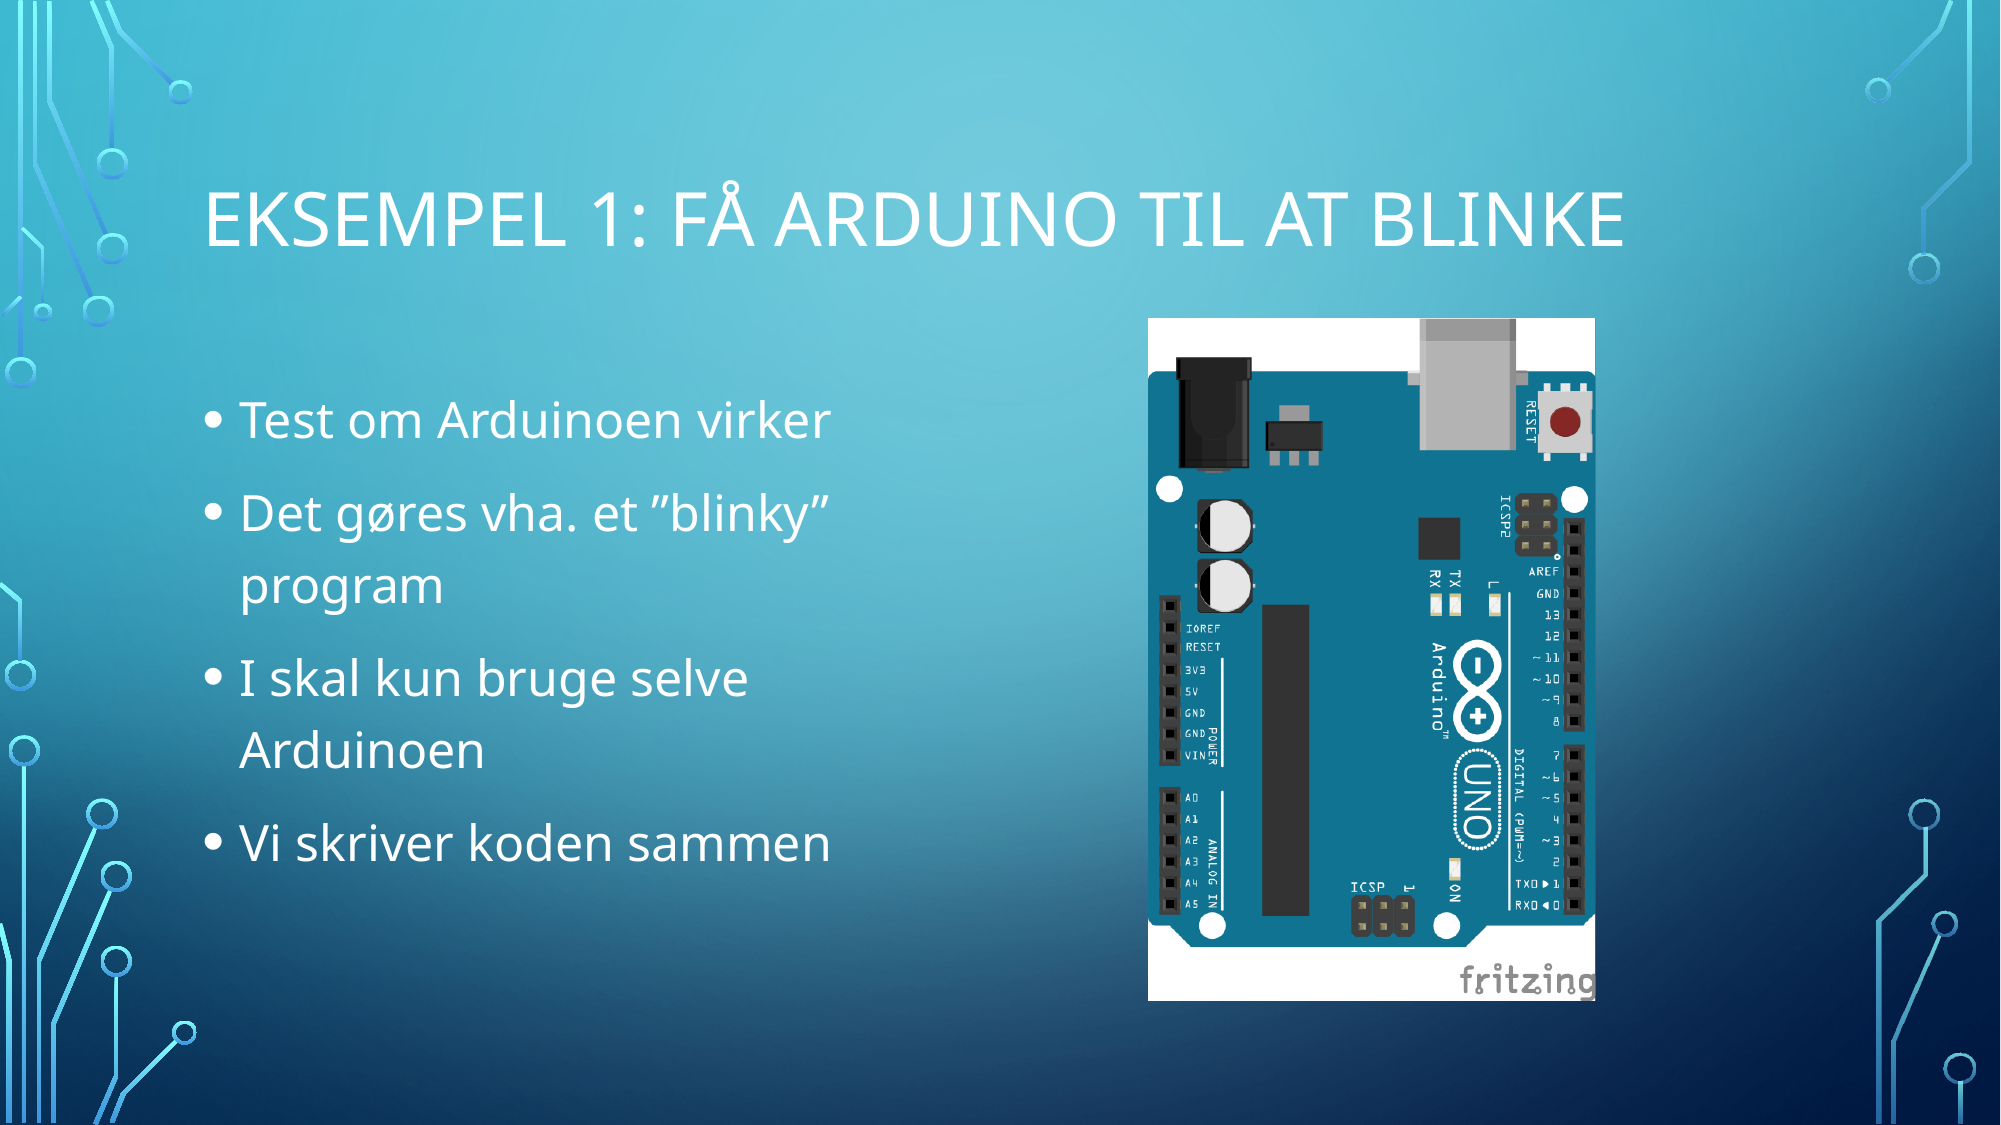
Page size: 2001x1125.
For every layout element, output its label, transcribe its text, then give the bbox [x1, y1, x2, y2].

picture [1148, 318, 1597, 1001]
title Eksempel 1: Få Arduino til at blinke [187, 101, 1813, 344]
list Test om Arduinoen virker Det gøres vha. et ”blinky” program I skal kun bruge selve Arduinoen Vi skriver koden sammen [187, 369, 1010, 950]
